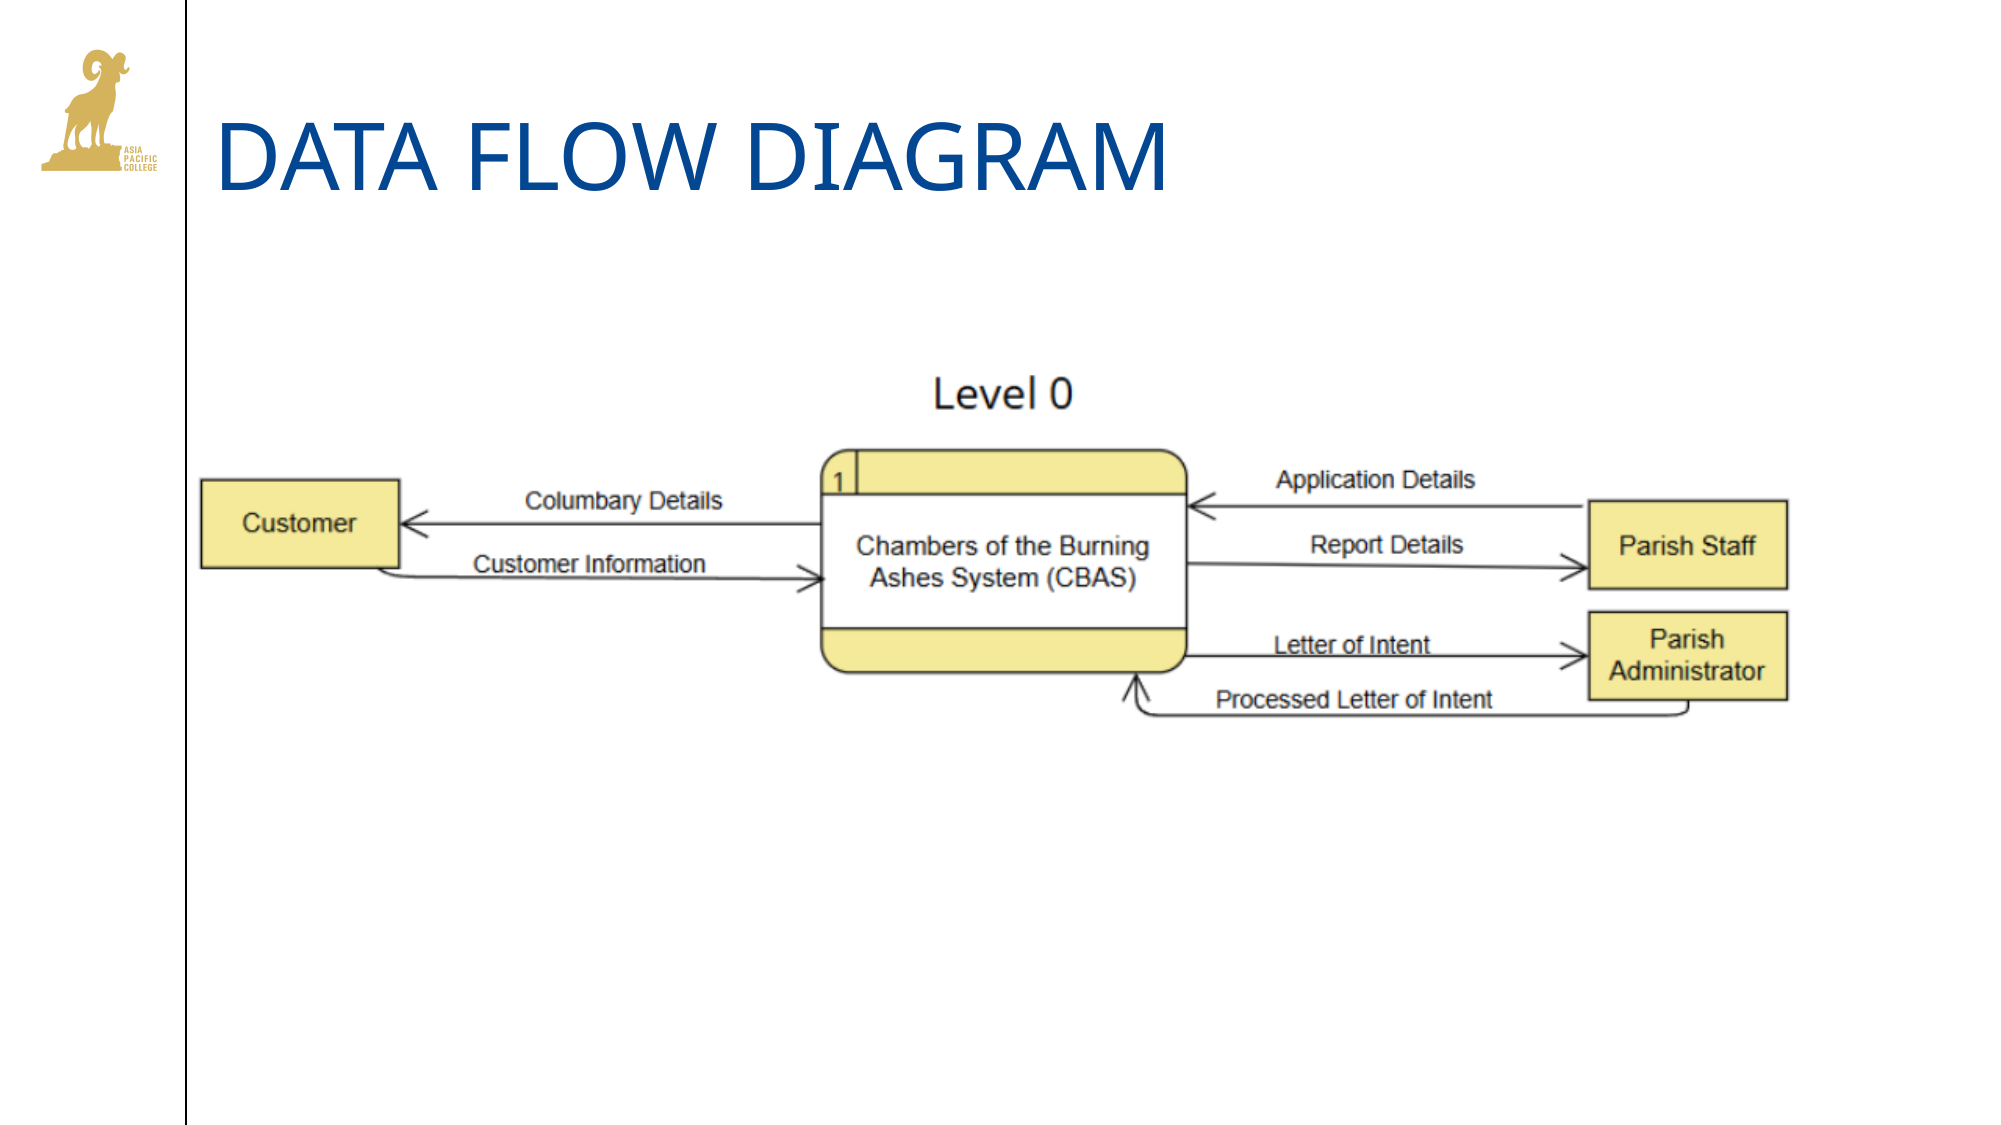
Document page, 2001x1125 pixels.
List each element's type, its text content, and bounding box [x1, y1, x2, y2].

picture [190, 363, 1810, 762]
title DATA FLOW Diagram [213, 53, 1876, 219]
picture [32, 43, 166, 177]
